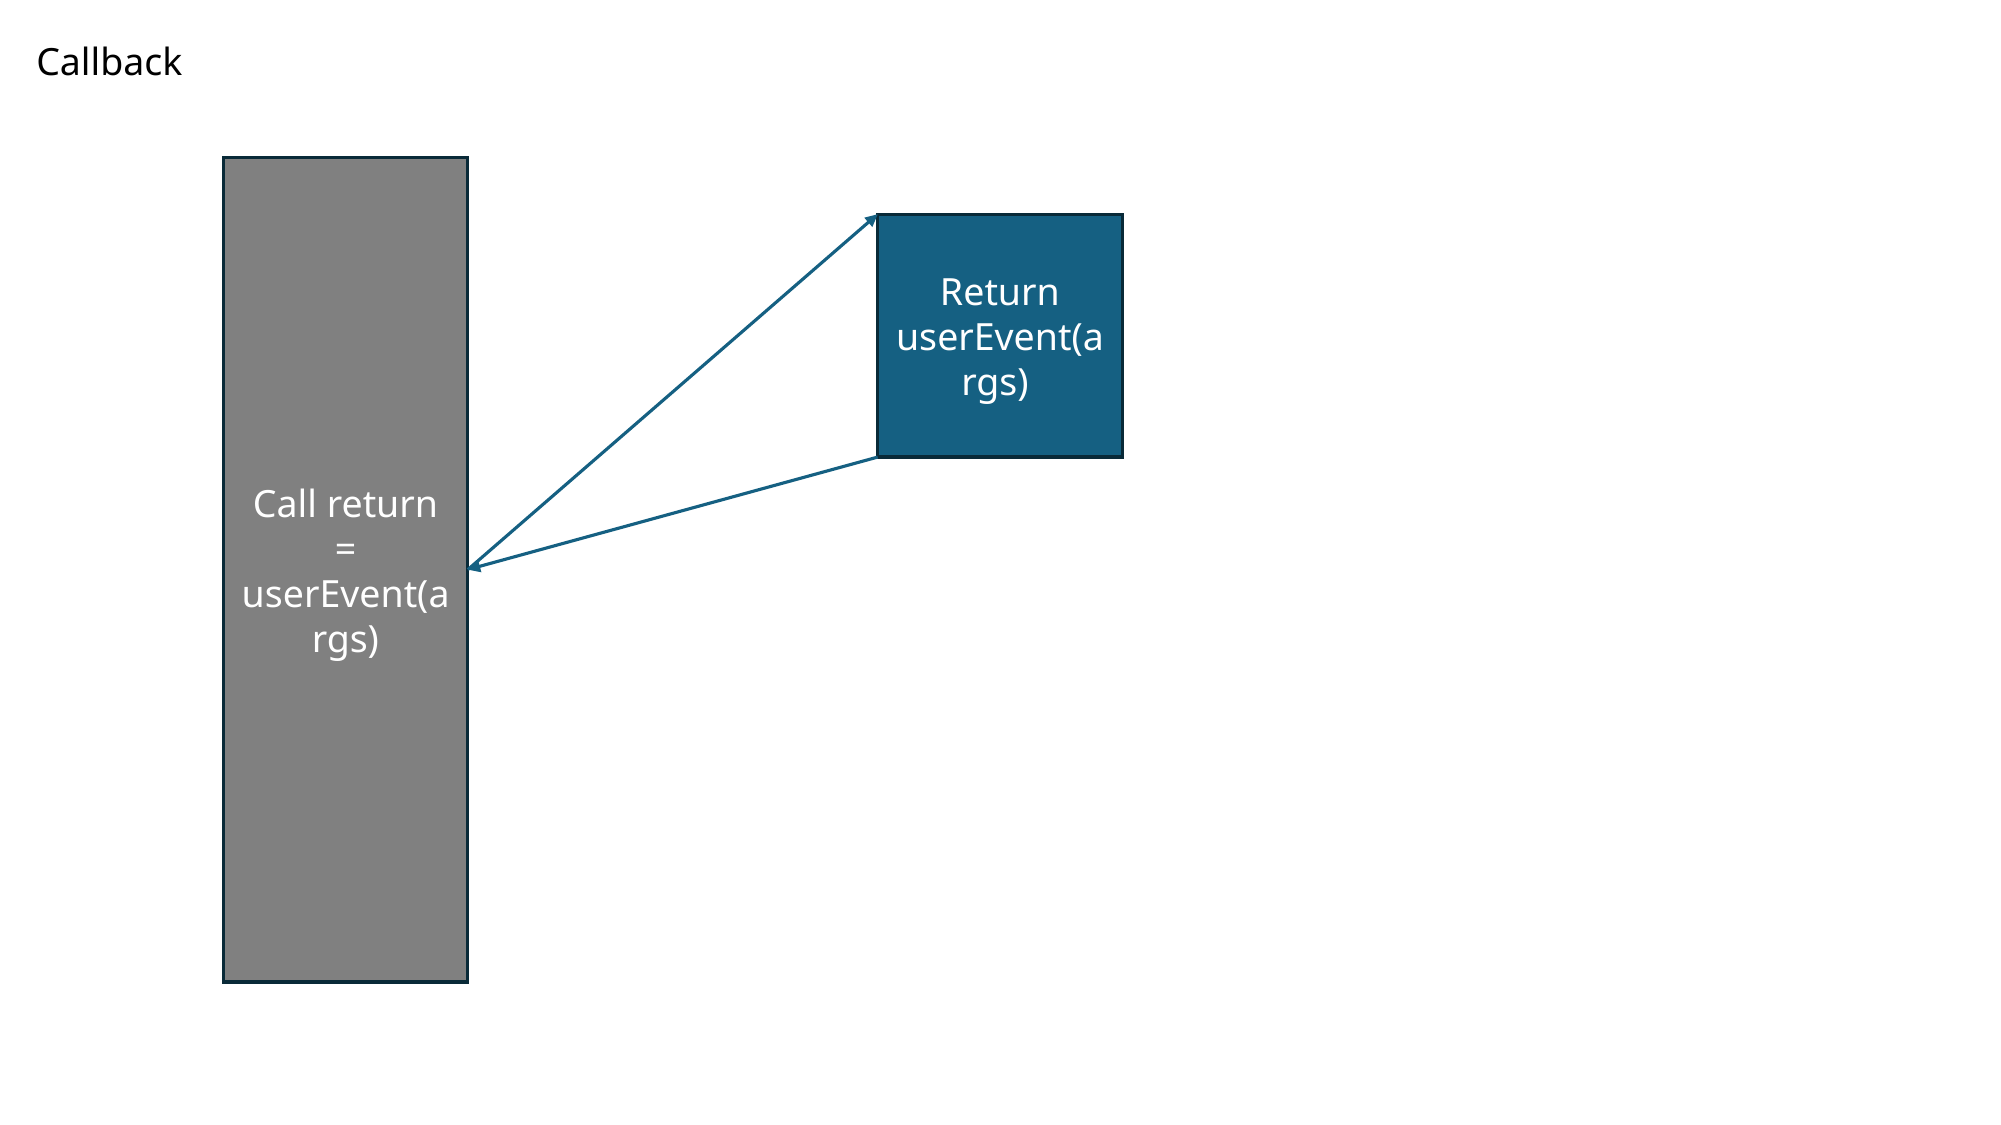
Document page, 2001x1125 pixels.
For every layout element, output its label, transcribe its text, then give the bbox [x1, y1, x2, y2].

text_box Call return = userEvent(args) [222, 156, 469, 984]
text_box Callback [21, 30, 198, 91]
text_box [467, 213, 879, 456]
text_box Return userEvent(args) [879, 213, 1124, 459]
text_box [467, 456, 879, 571]
